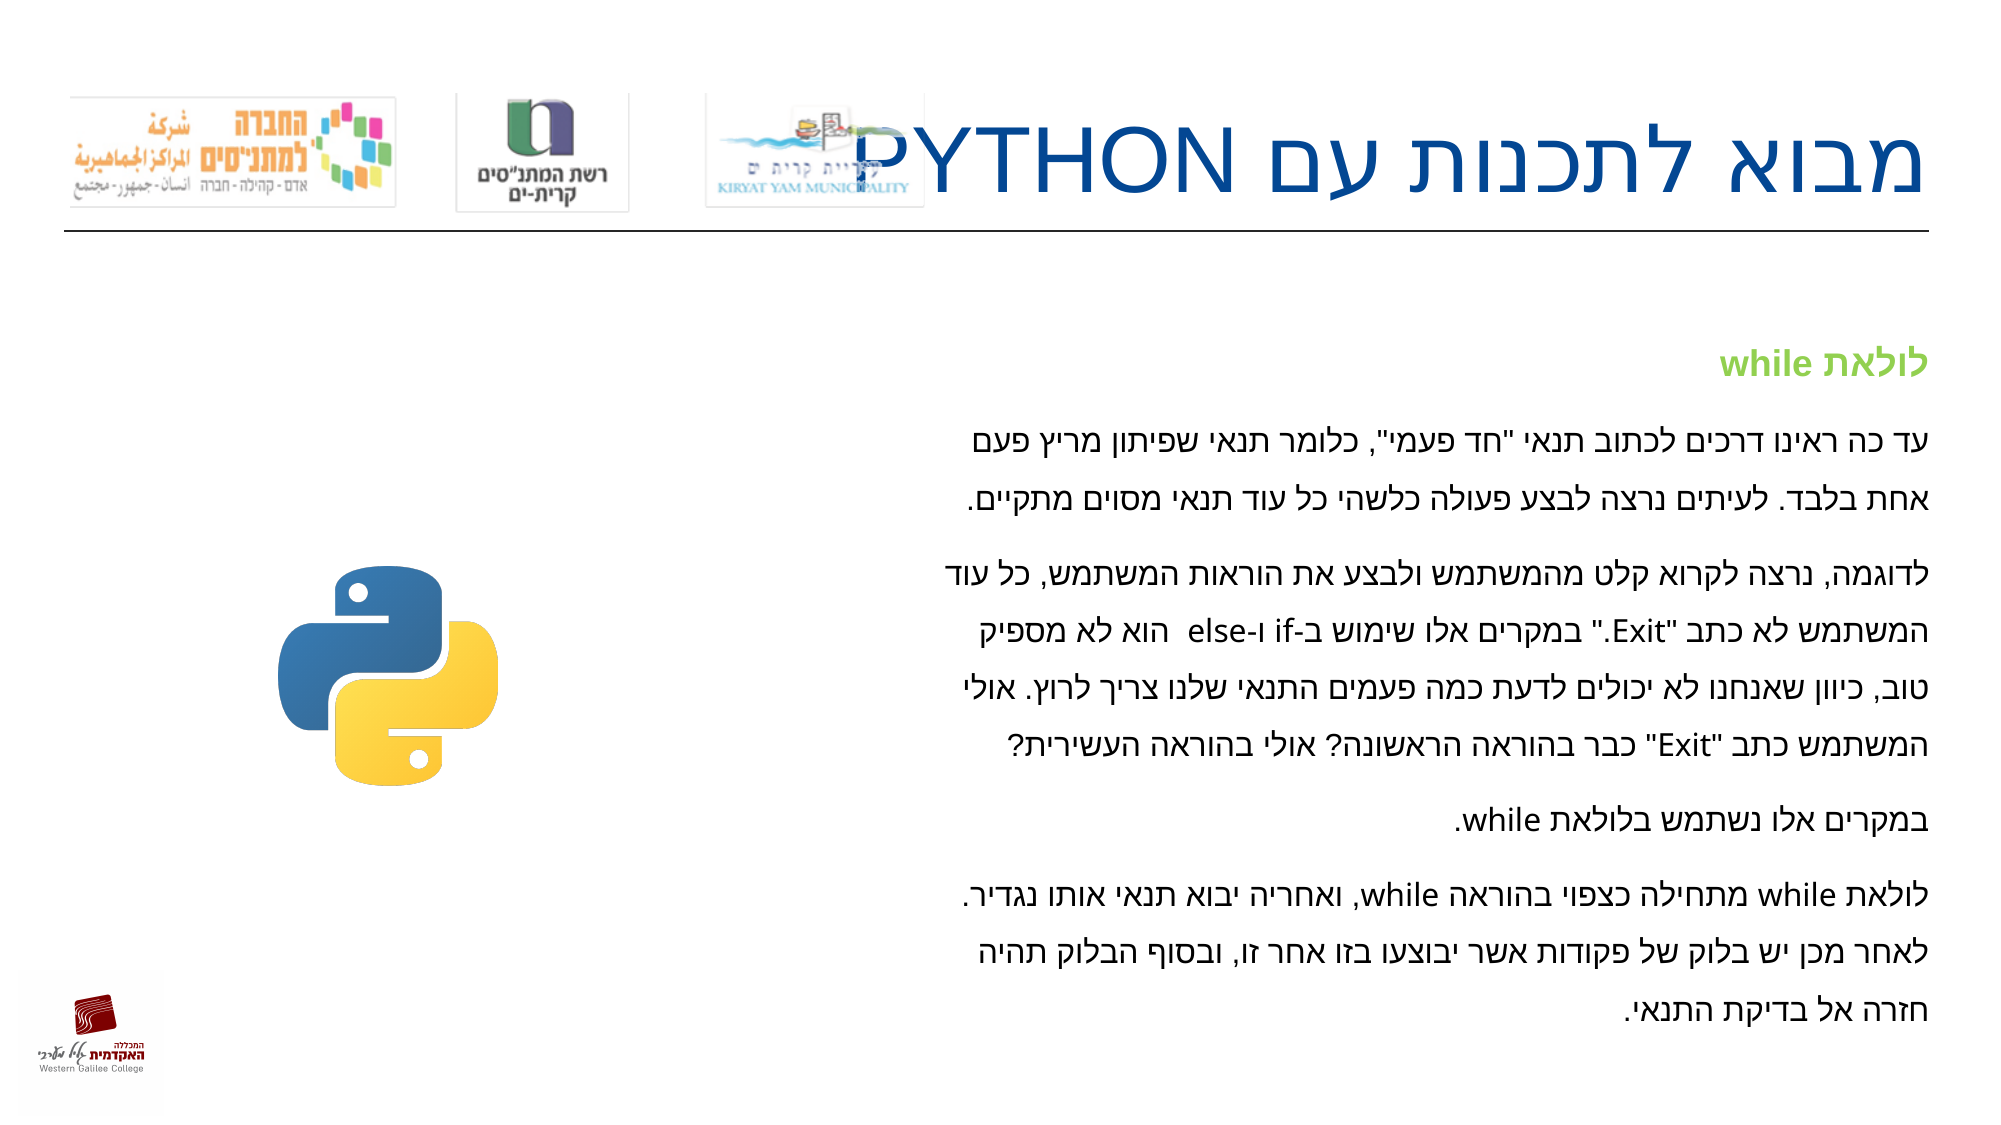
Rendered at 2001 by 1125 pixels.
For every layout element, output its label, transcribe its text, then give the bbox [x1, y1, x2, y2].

text_box לולאת while עד כה ראינו דרכים לכתוב תנאי "חד פעמי", כלומר תנאי שפיתון מריץ פעם אחת בלבד. לעיתים נרצה לבצע פעולה כלשהי כל עוד תנאי מסוים מתקיים. לדוגמה, נרצה לקרוא קלט מהמשתמש ולבצע את הוראות המשתמש, כל עוד המשתמש לא כתב "Exit." במקרים אלו שימוש ב-if ו-else הוא לא מספיק טוב, כיוון שאנחנו לא יכולים לדעת כמה פעמים התנאי שלנו צריך לרוץ. אולי המשתמש כתב "Exit" כבר בהוראה הראשונה? אולי בהוראה העשירית? במקרים אלו נשתמש בלולאת while. לולאת while מתחילה כצפוי בהוראה while, ואחריה יבוא תנאי אותו נגדיר. לאחר מכן יש בלוק של פקודות אשר יבוצעו בזו אחר זו, ובסוף הבלוק תהיה חזרה אל בדיקת התנאי. [924, 309, 1930, 1043]
title מבוא לתכנות עם PYTHON [64, 55, 1930, 221]
picture [18, 970, 164, 1116]
picture [278, 566, 498, 786]
picture [70, 93, 925, 213]
